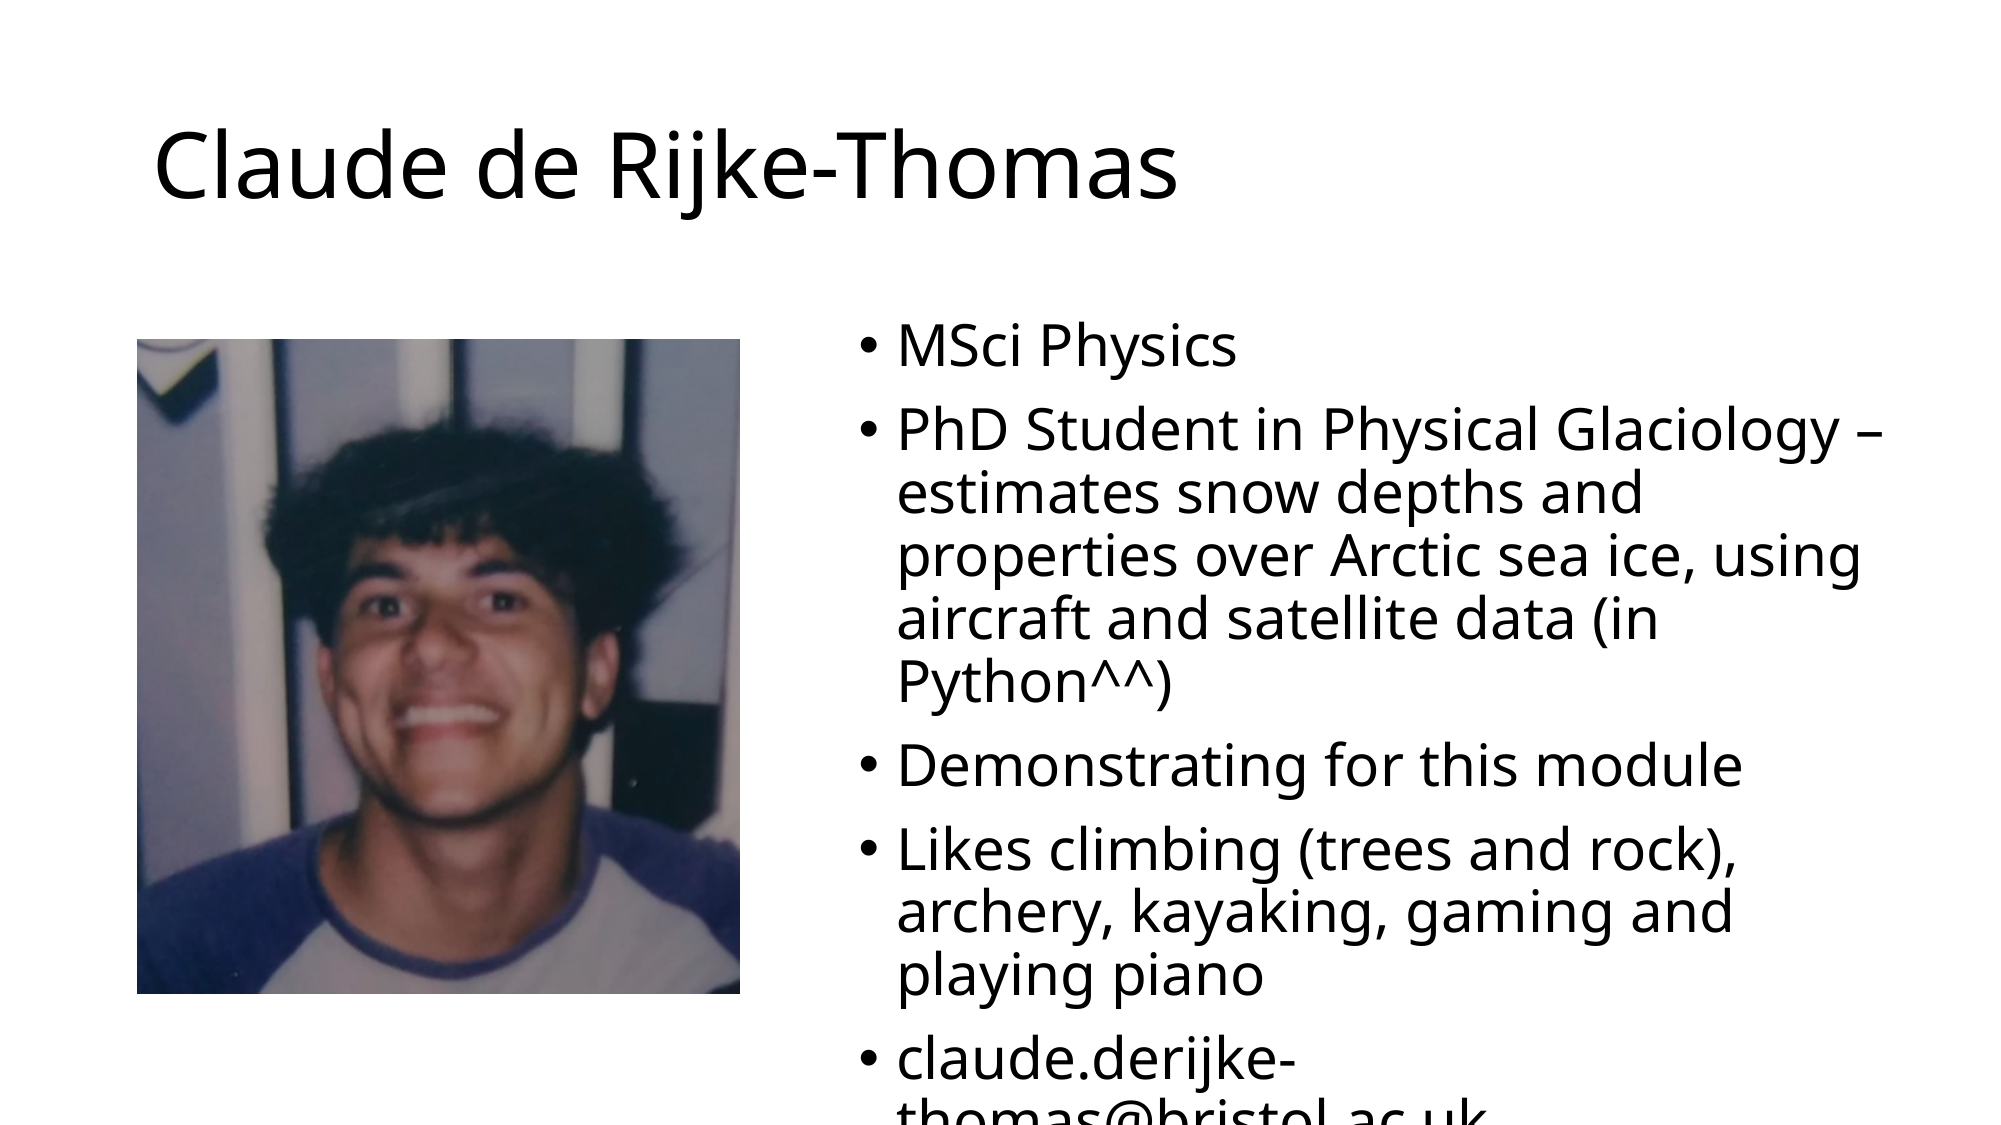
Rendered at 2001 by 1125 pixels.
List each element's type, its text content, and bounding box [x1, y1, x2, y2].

title Claude de Rijke-Thomas [137, 59, 1863, 278]
list MSci Physics PhD Student in Physical Glaciology –estimates snow depths and properties over Arctic sea ice, using aircraft and satellite data (in Python^^) Demonstrating for this module Likes climbing (trees and rock), archery, kayaking, gaming and playing piano claude.derijke-thomas@bristol.ac.uk [843, 308, 1904, 1066]
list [137, 339, 740, 994]
